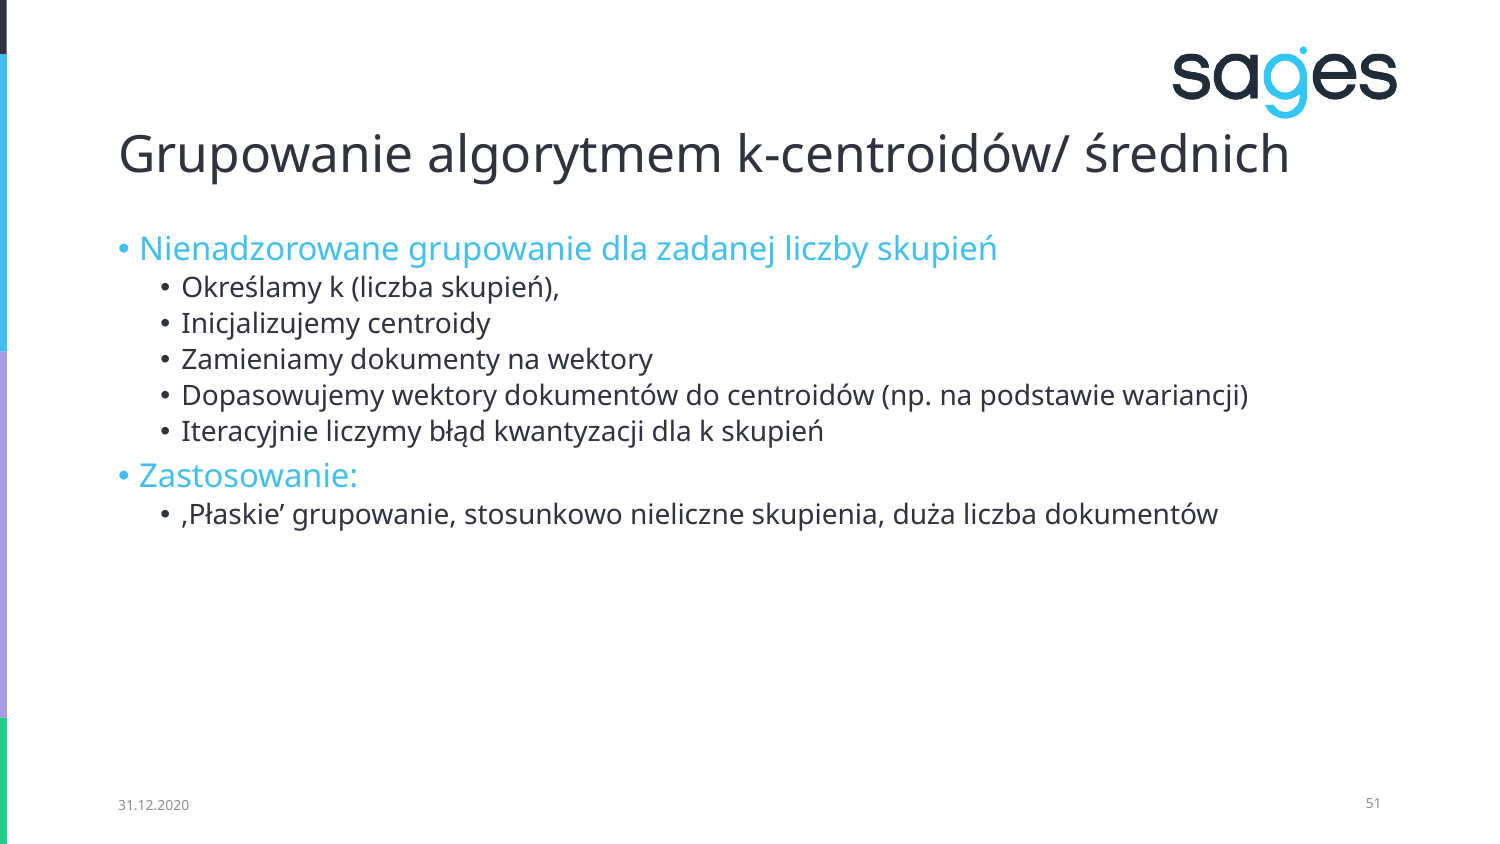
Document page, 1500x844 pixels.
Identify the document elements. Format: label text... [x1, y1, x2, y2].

picture [1172, 46, 1397, 74]
slide_number ‹#› [1059, 782, 1397, 827]
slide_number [103, 782, 441, 827]
list Nienadzorowane grupowanie dla zadanej liczby skupień Określamy k (liczba skupień), Inicjalizujemy centroidy Zamieniamy dokumenty na wektory Dopasowujemy wektory dokumentów do centroidów (np. na podstawie wariancji) Iteracyjnie liczymy błąd kwantyzacji dla k skupień Zastosowanie: ‚Płaskie’ grupowanie, stosunkowo nieliczne skupienia, duża liczba dokumentów [103, 224, 1397, 760]
title Grupowanie algorytmem k-centroidów/ średnich [103, 74, 1397, 224]
